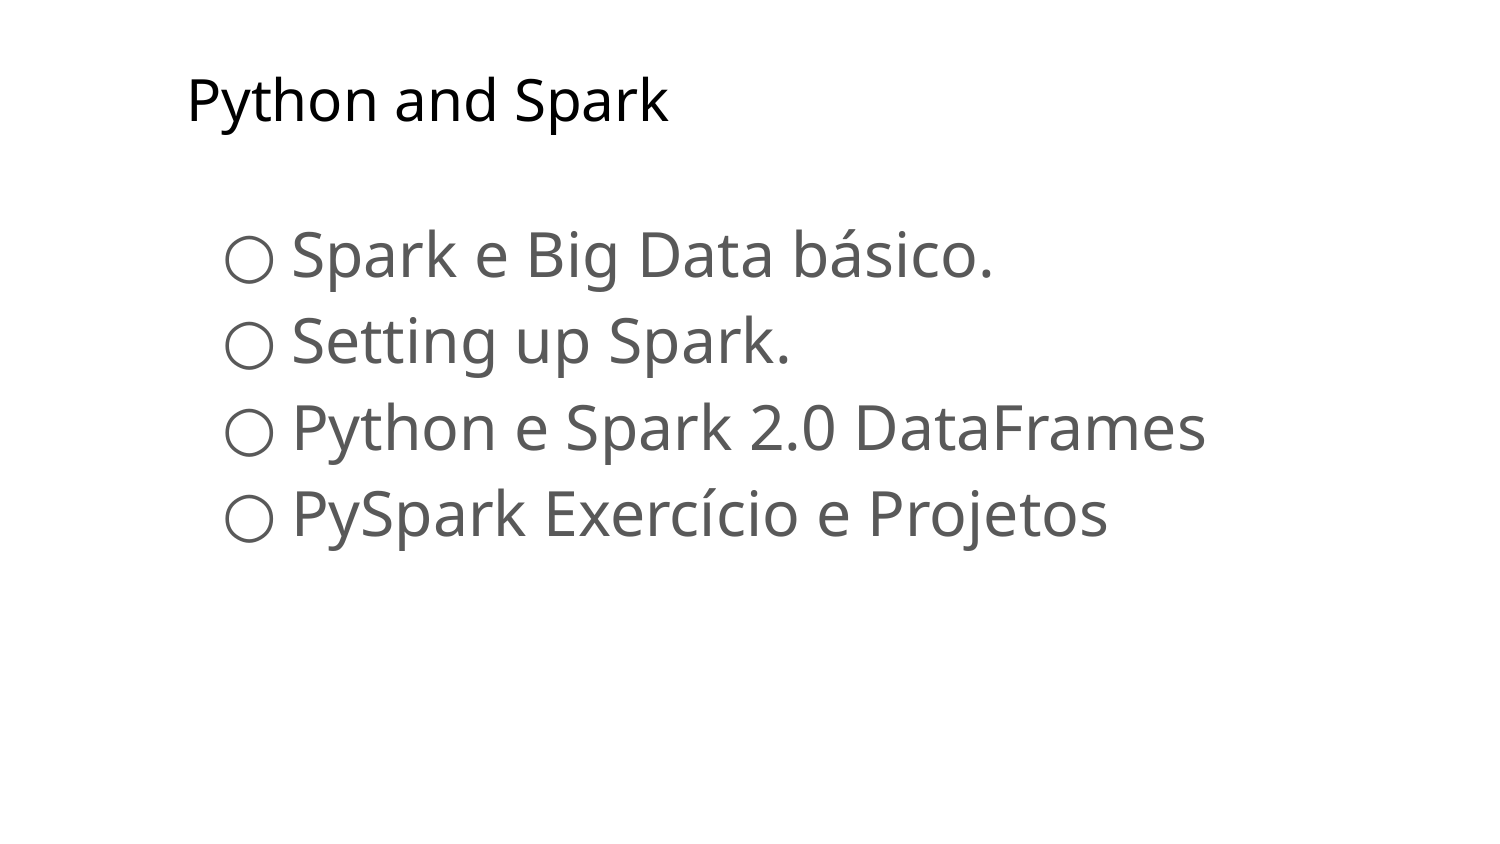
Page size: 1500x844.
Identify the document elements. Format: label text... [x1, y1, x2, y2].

list Spark e Big Data básico. Setting up Spark. Python e Spark 2.0 DataFrames PySpark Exercício e Projetos [51, 189, 1449, 750]
title Python and Spark [171, 48, 1449, 143]
